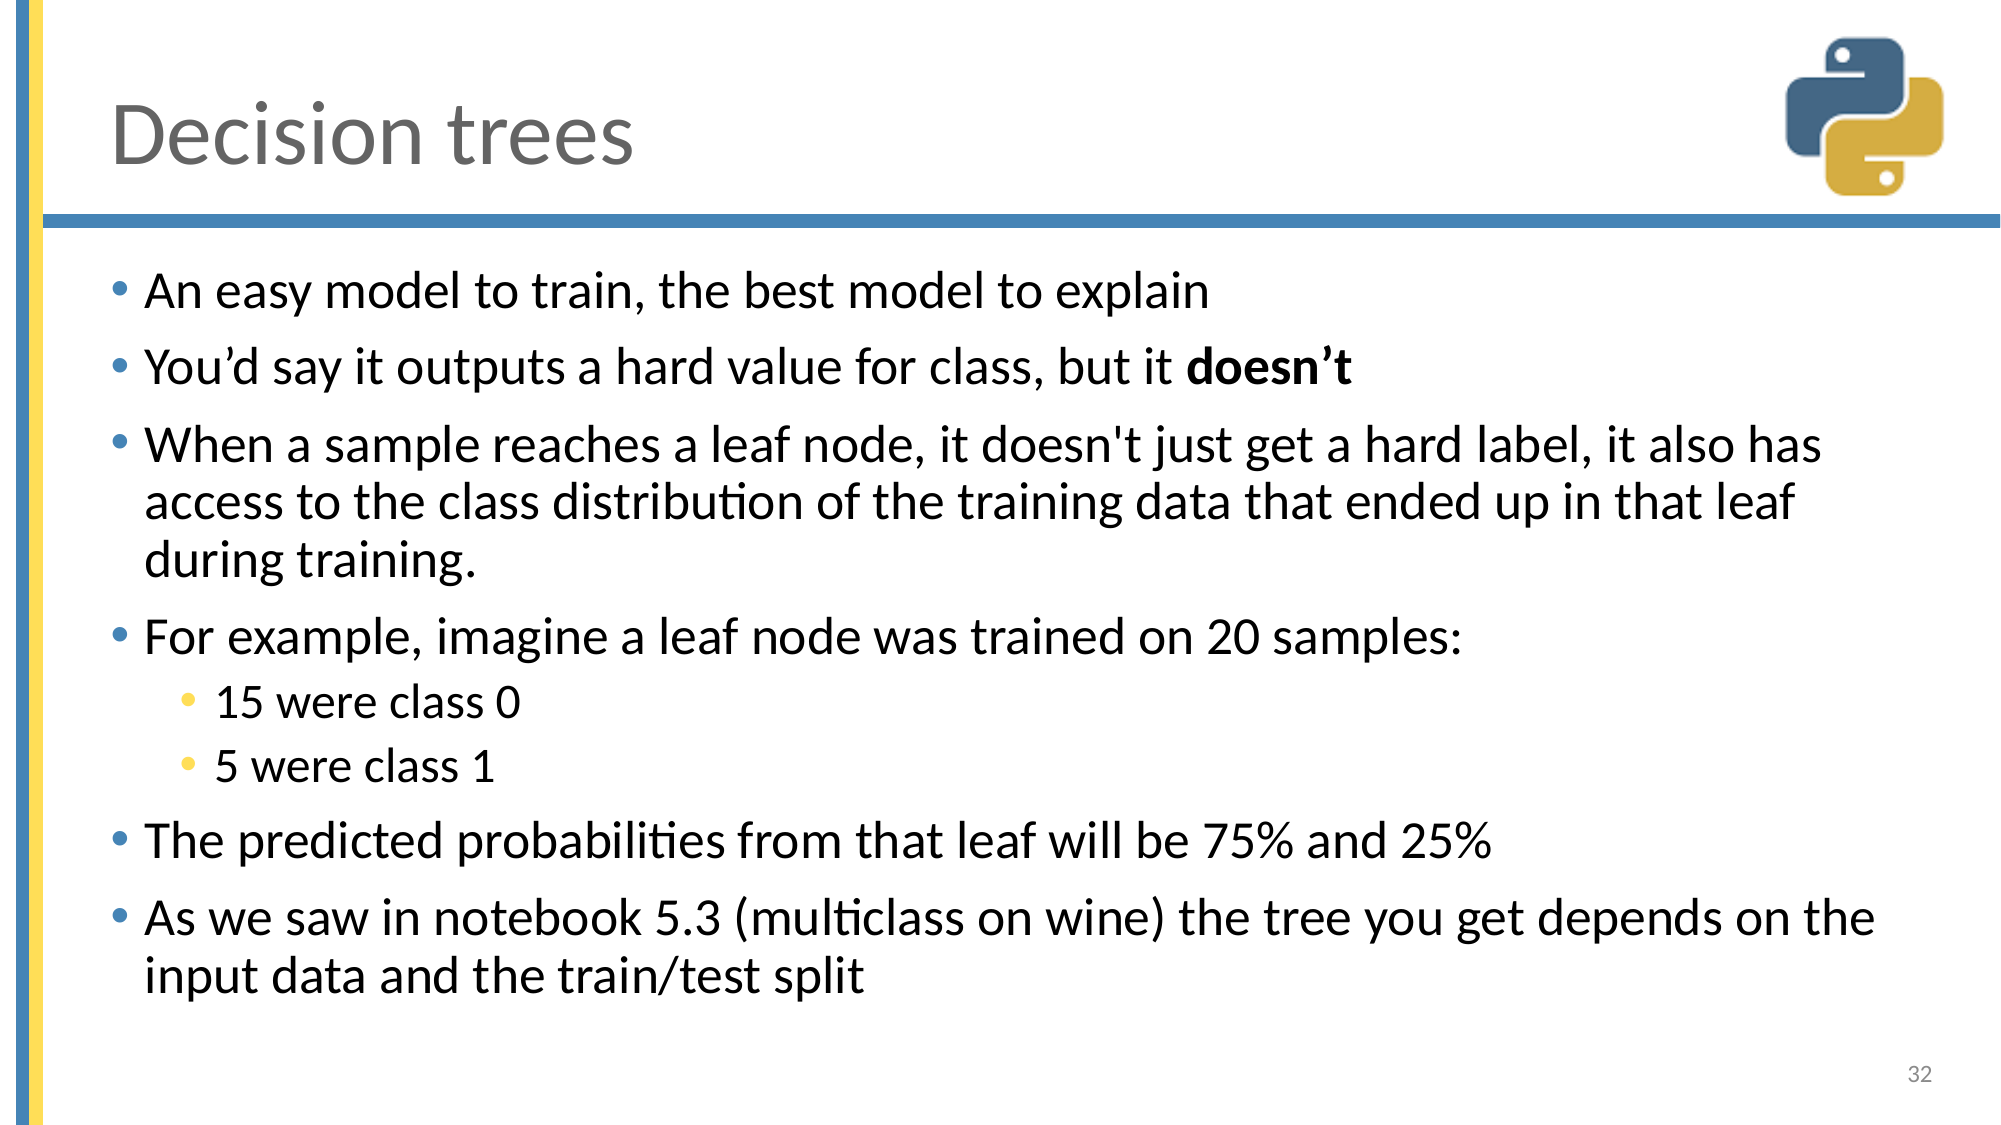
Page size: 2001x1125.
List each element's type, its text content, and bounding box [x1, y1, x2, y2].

slide_number 32 [1497, 1042, 1948, 1103]
list An easy model to train, the best model to explain You’d say it outputs a hard value for class, but it doesn’t When a sample reaches a leaf node, it doesn't just get a hard label, it also has access to the class distribution of the training data that ended up in that leaf during training. For example, imagine a leaf node was trained on 20 samples: 15 were class 0 5 were class 1 The predicted probabilities from that leaf will be 75% and 25% As we saw in notebook 5.3 (multiclass on wine) the tree you get depends on the input data and the train/test split [95, 254, 1948, 1014]
title Decision trees [95, 59, 1863, 211]
picture [1747, 18, 1987, 205]
